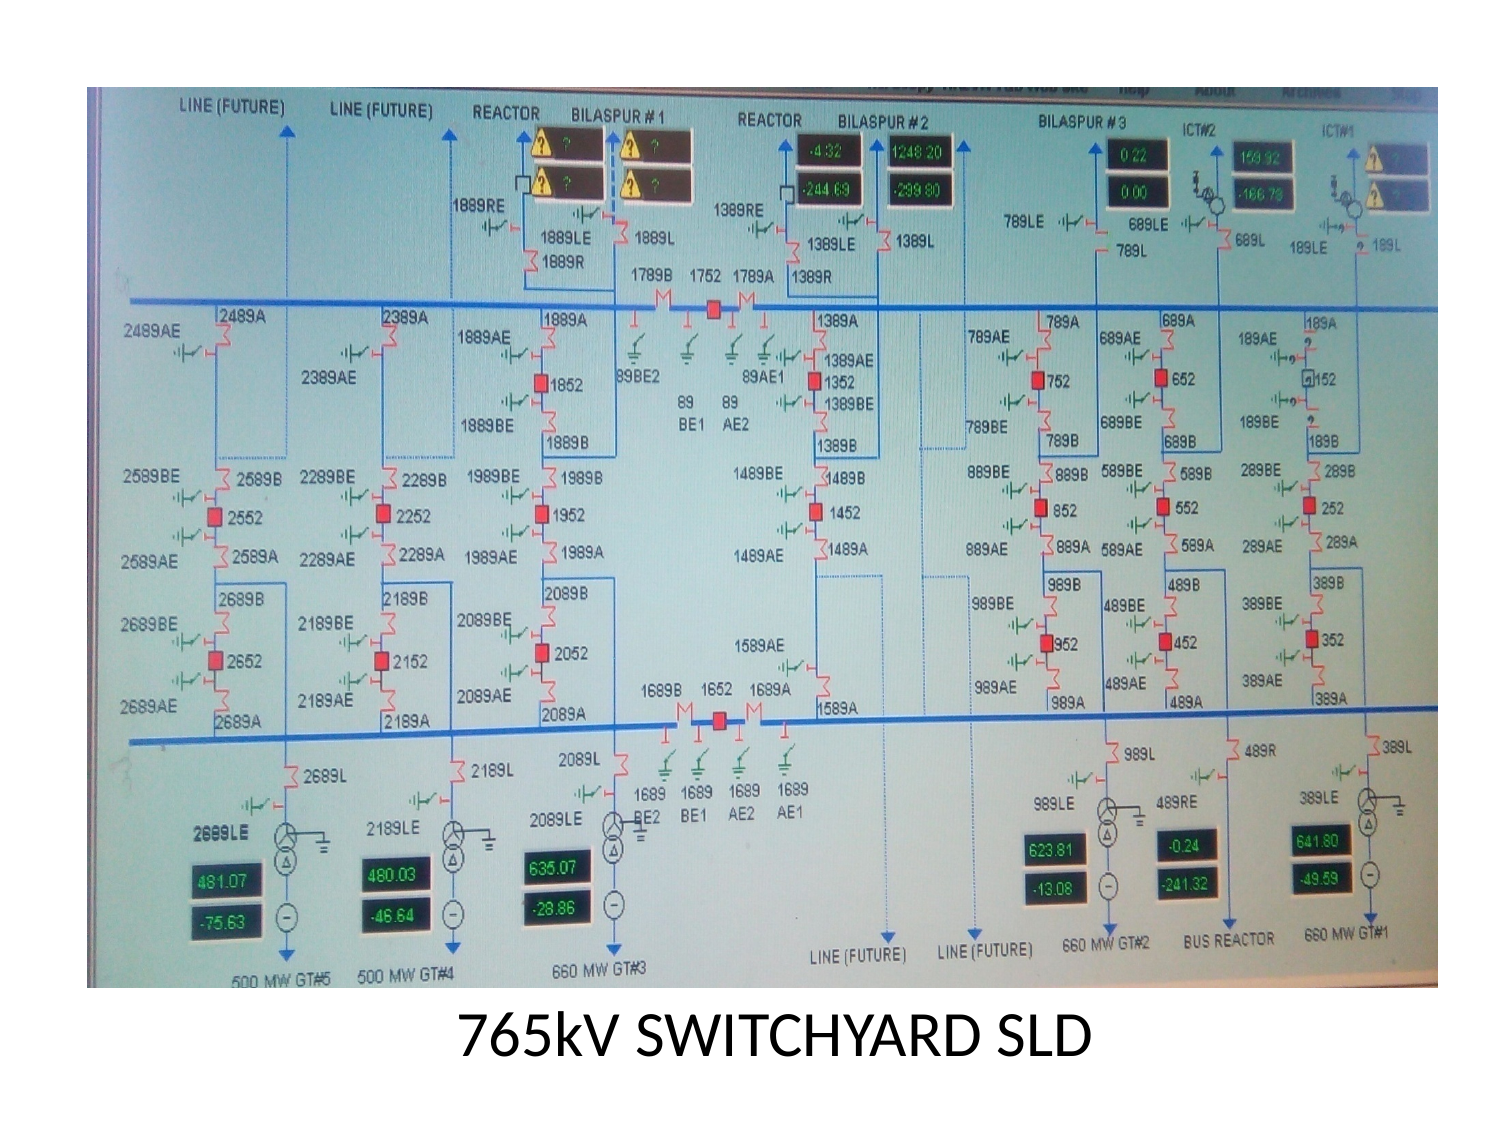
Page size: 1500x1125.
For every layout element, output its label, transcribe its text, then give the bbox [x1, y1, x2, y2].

list 765kV SWITCHYARD SLD [99, 999, 1450, 1080]
picture [87, 87, 1438, 988]
